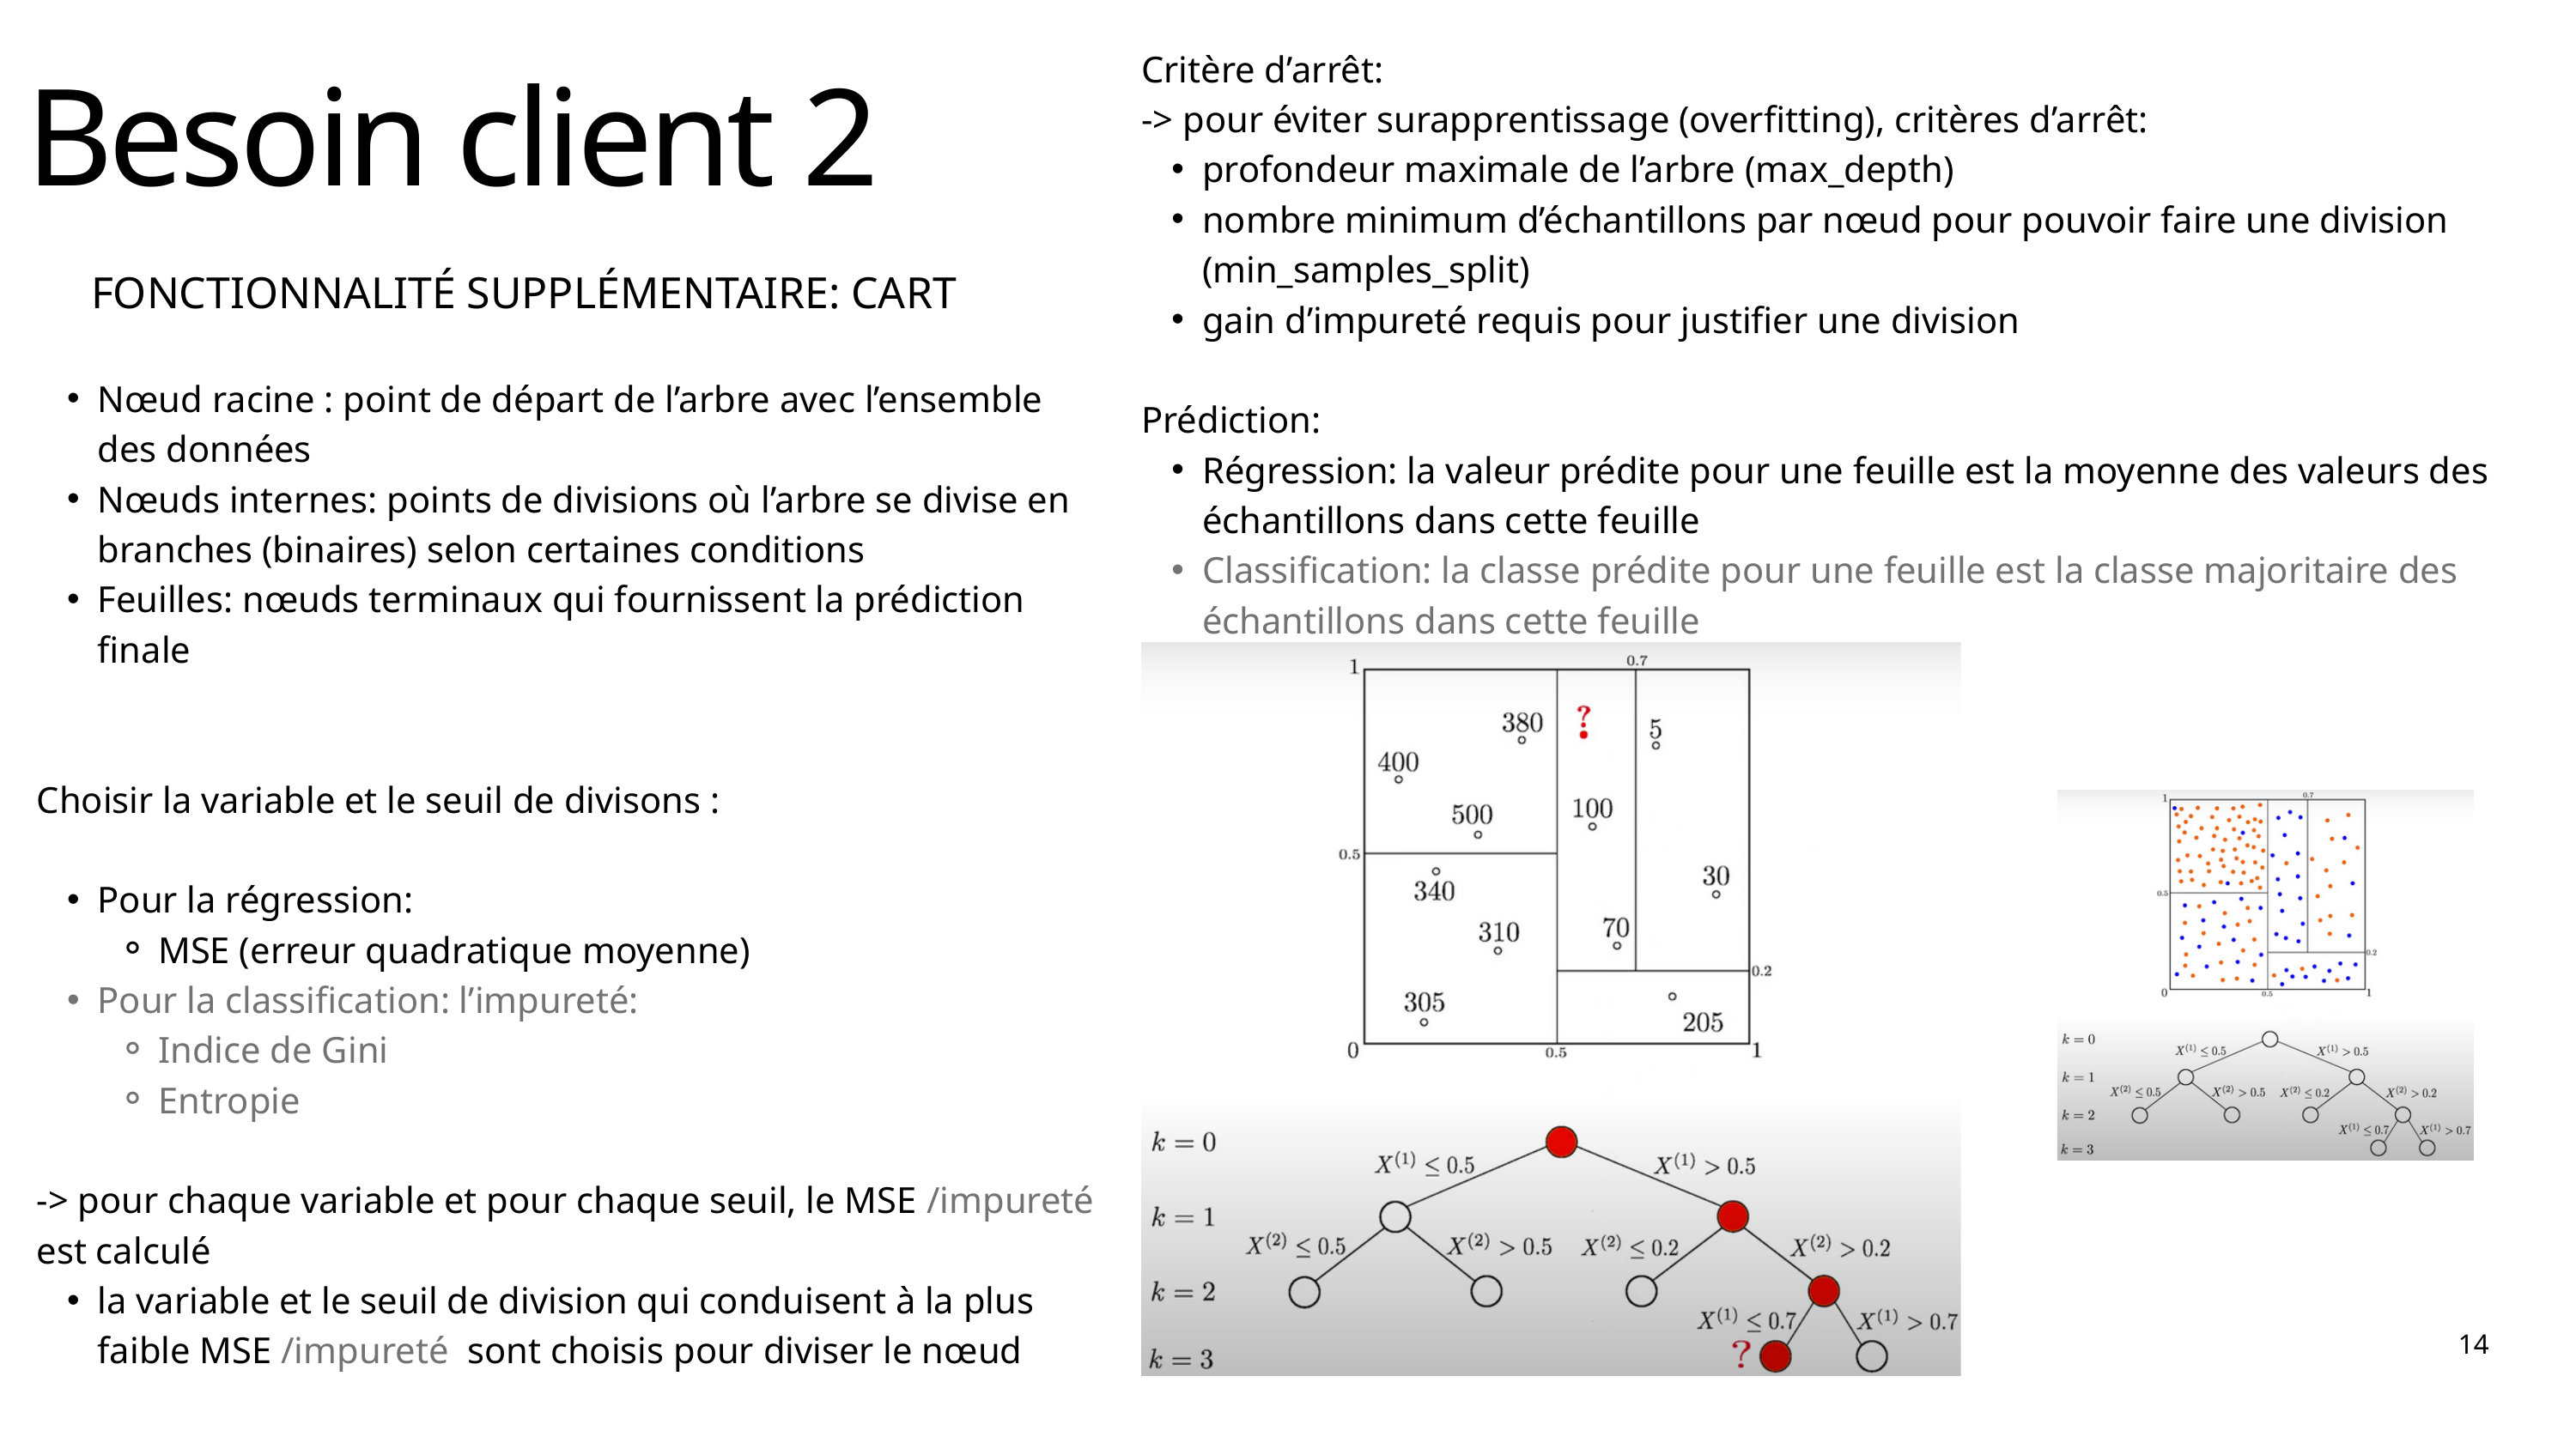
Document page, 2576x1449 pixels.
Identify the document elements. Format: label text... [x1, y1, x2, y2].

text_box Critère d’arrêt: -> pour éviter surapprentissage (overfitting), critères d’arrêt: profondeur maximale de l’arbre (max_depth) nombre minimum d’échantillons par nœud pour pouvoir faire une division (min_samples_split) gain d’impureté requis pour justifier une division Prédiction: Régression: la valeur prédite pour une feuille est la moyenne des valeurs des échantillons dans cette feuille Classification: la classe prédite pour une feuille est la classe majoritaire des échantillons dans cette feuille [1141, 39, 2537, 641]
text_box FONCTIONNALITÉ SUPPLÉMENTAIRE: CART [91, 257, 1099, 318]
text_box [2443, 1315, 2504, 1377]
text_box Besoin client 2 [25, 25, 1021, 214]
text_box [1141, 642, 1961, 1377]
text_box Nœud racine : point de départ de l’arbre avec l’ensemble des données Nœuds internes: points de divisions où l’arbre se divise en branches (binaires) selon certaines conditions Feuilles: nœuds terminaux qui fournissent la prédiction finale Choisir la variable et le seuil de divisons : Pour la régression: MSE (erreur quadratique moyenne) Pour la classification: l’impureté: Indice de Gini Entropie -> pour chaque variable et pour chaque seuil, le MSE /impureté est calculé la variable et le seuil de division qui conduisent à la plus faible MSE /impureté sont choisis pour diviser le nœud [36, 369, 1099, 1372]
text_box [2057, 790, 2474, 1161]
